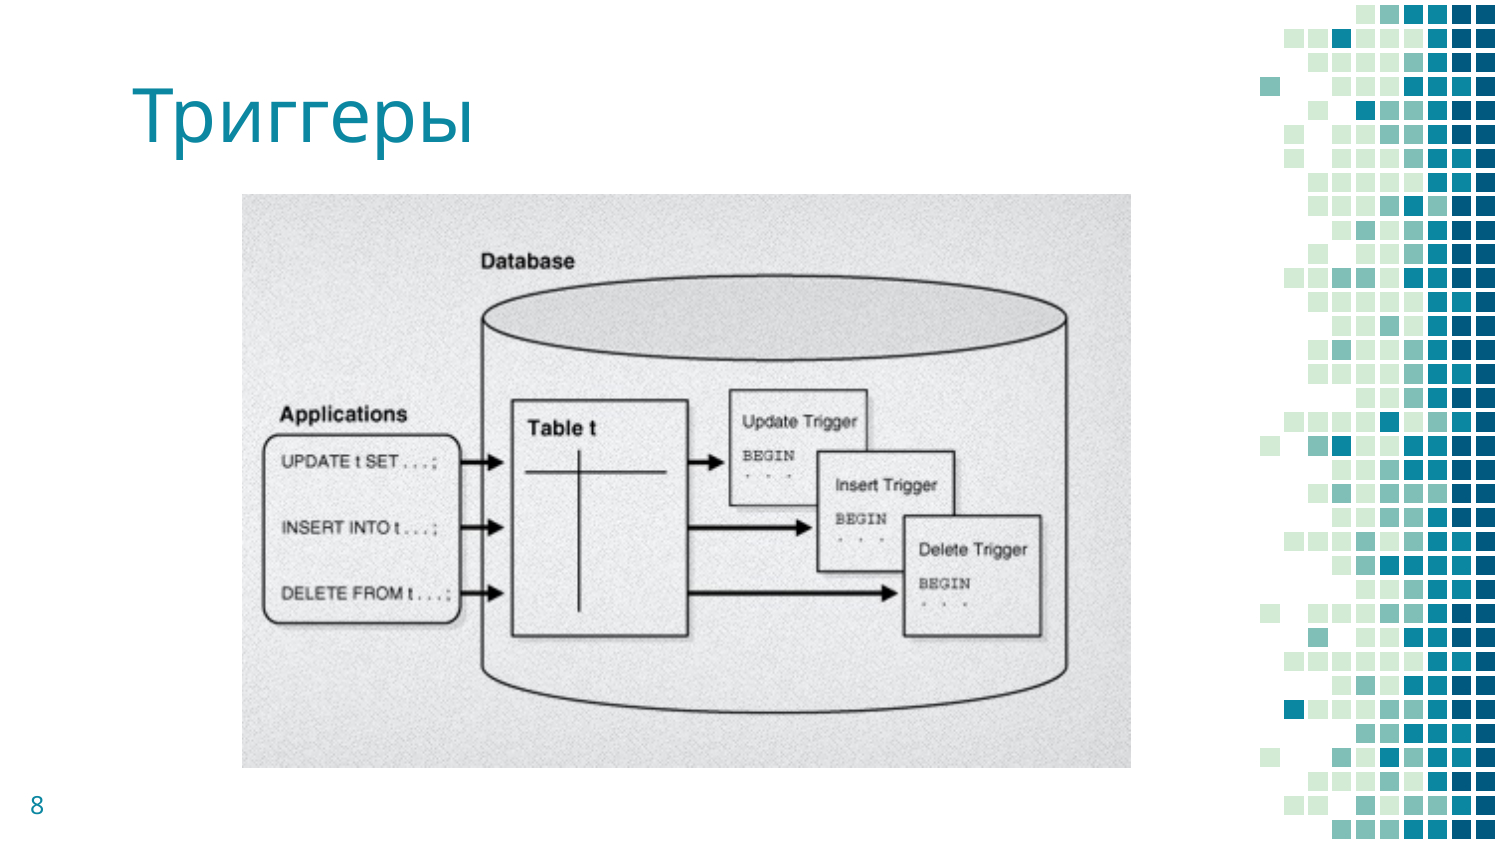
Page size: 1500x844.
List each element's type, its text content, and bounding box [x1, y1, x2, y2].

slide_number 8 [15, 774, 105, 839]
picture [241, 194, 1131, 768]
title Триггеры [117, 32, 1227, 173]
